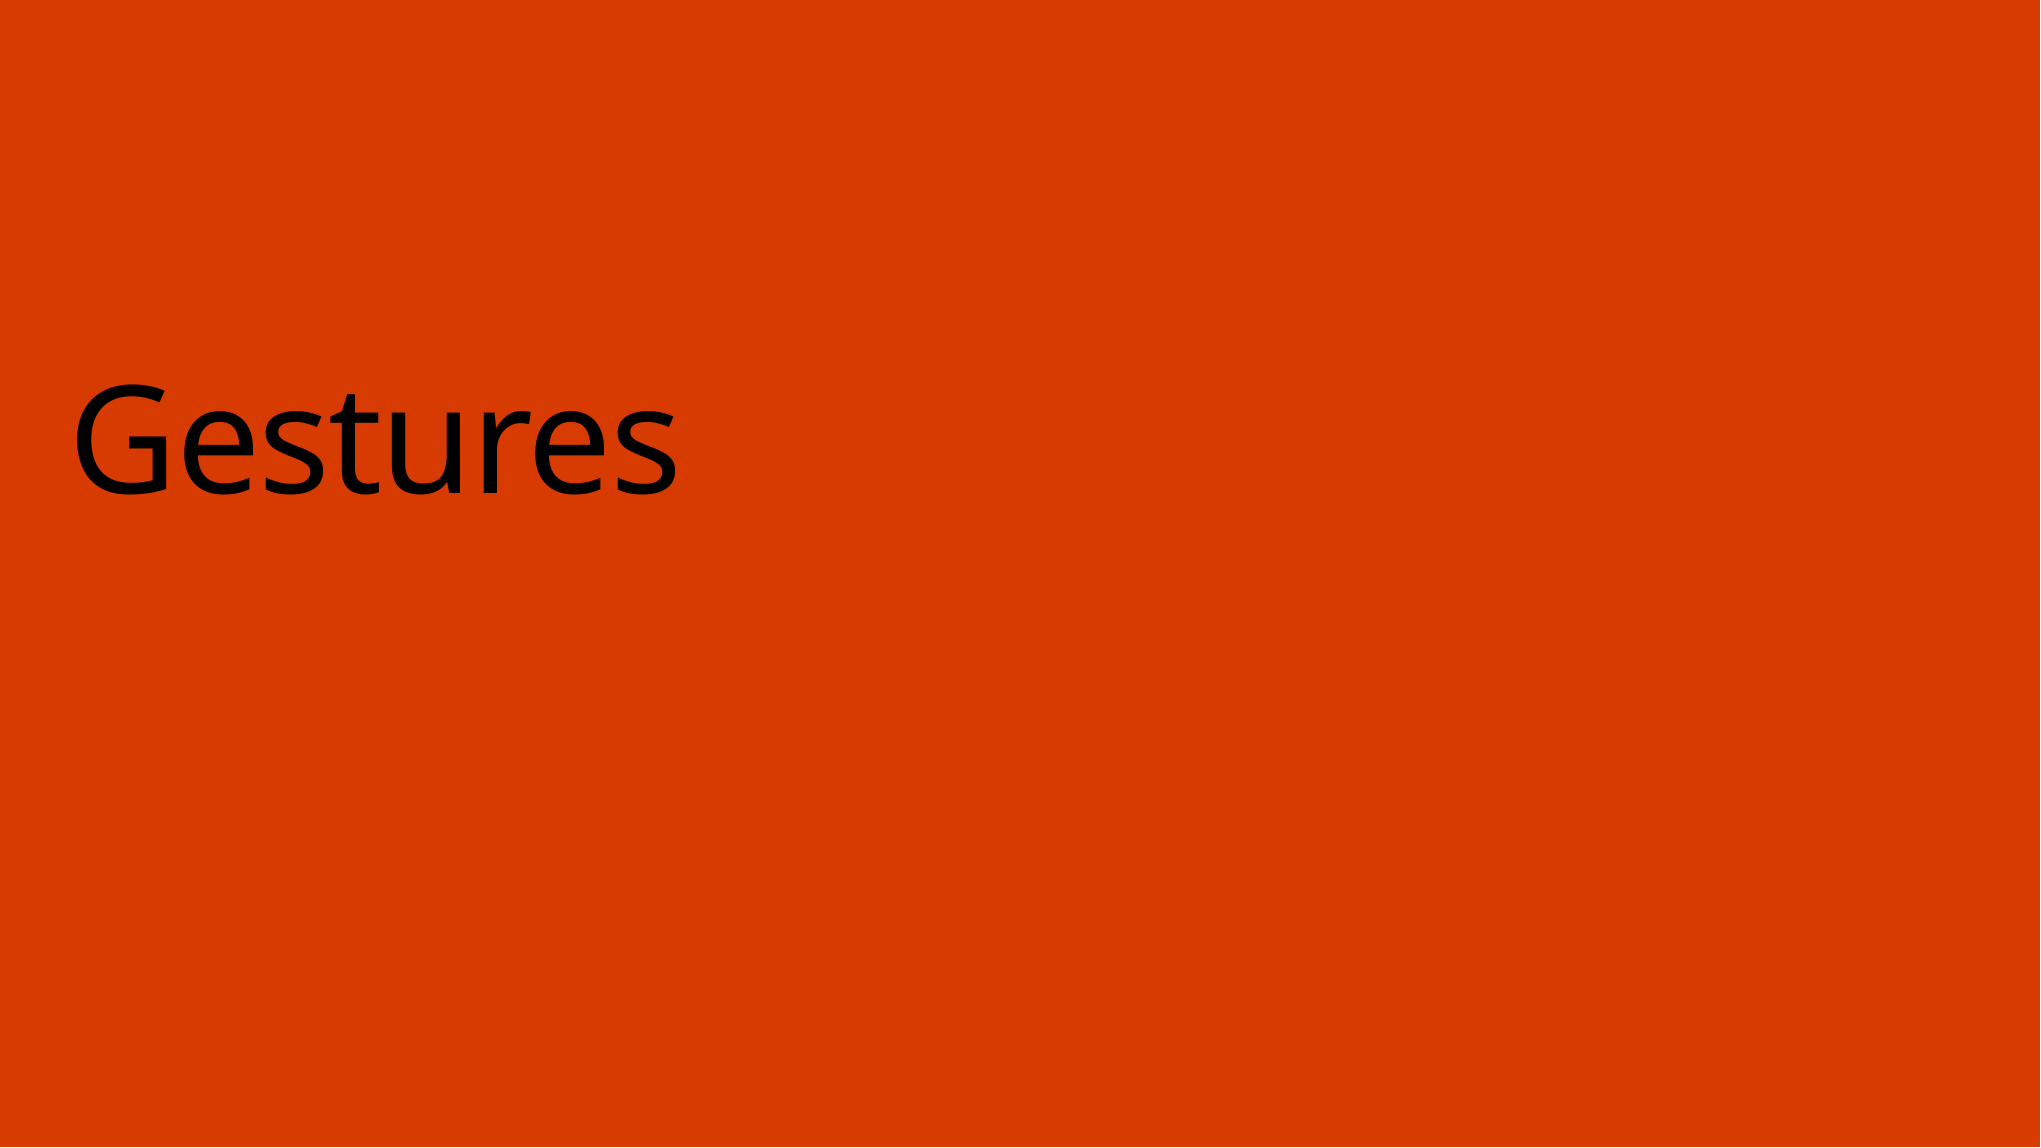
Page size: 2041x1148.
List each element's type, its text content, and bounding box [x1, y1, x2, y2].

title Gestures [45, 348, 1996, 543]
